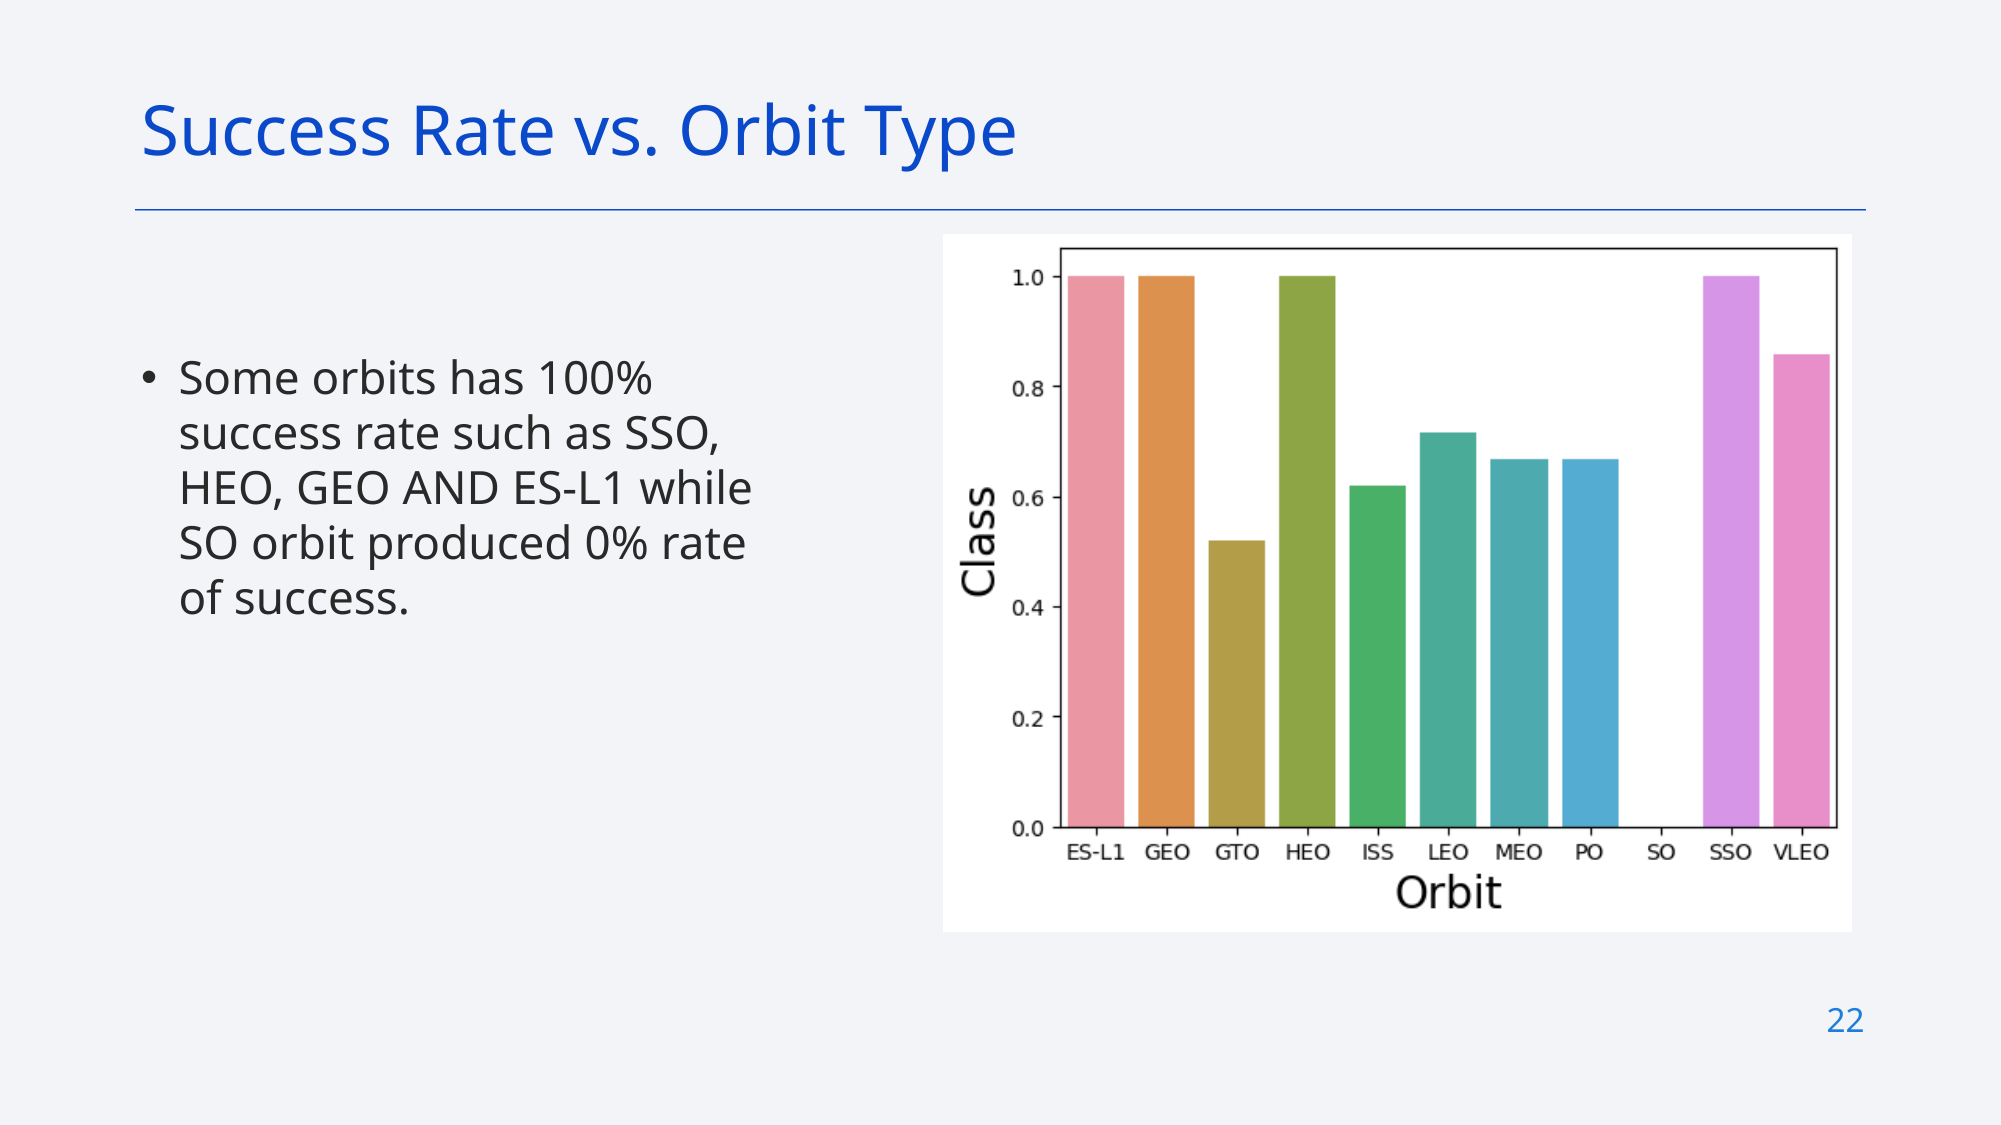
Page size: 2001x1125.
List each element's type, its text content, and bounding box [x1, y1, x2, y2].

text_box Success Rate vs. Orbit Type [126, 88, 1852, 179]
slide_number 22 [1429, 988, 1880, 1055]
picture [0, 0, 2001, 1125]
list Some orbits has 100% success rate such as SSO, HEO, GEO AND ES-L1 while SO orbit produced 0% rate of success. [126, 341, 772, 967]
